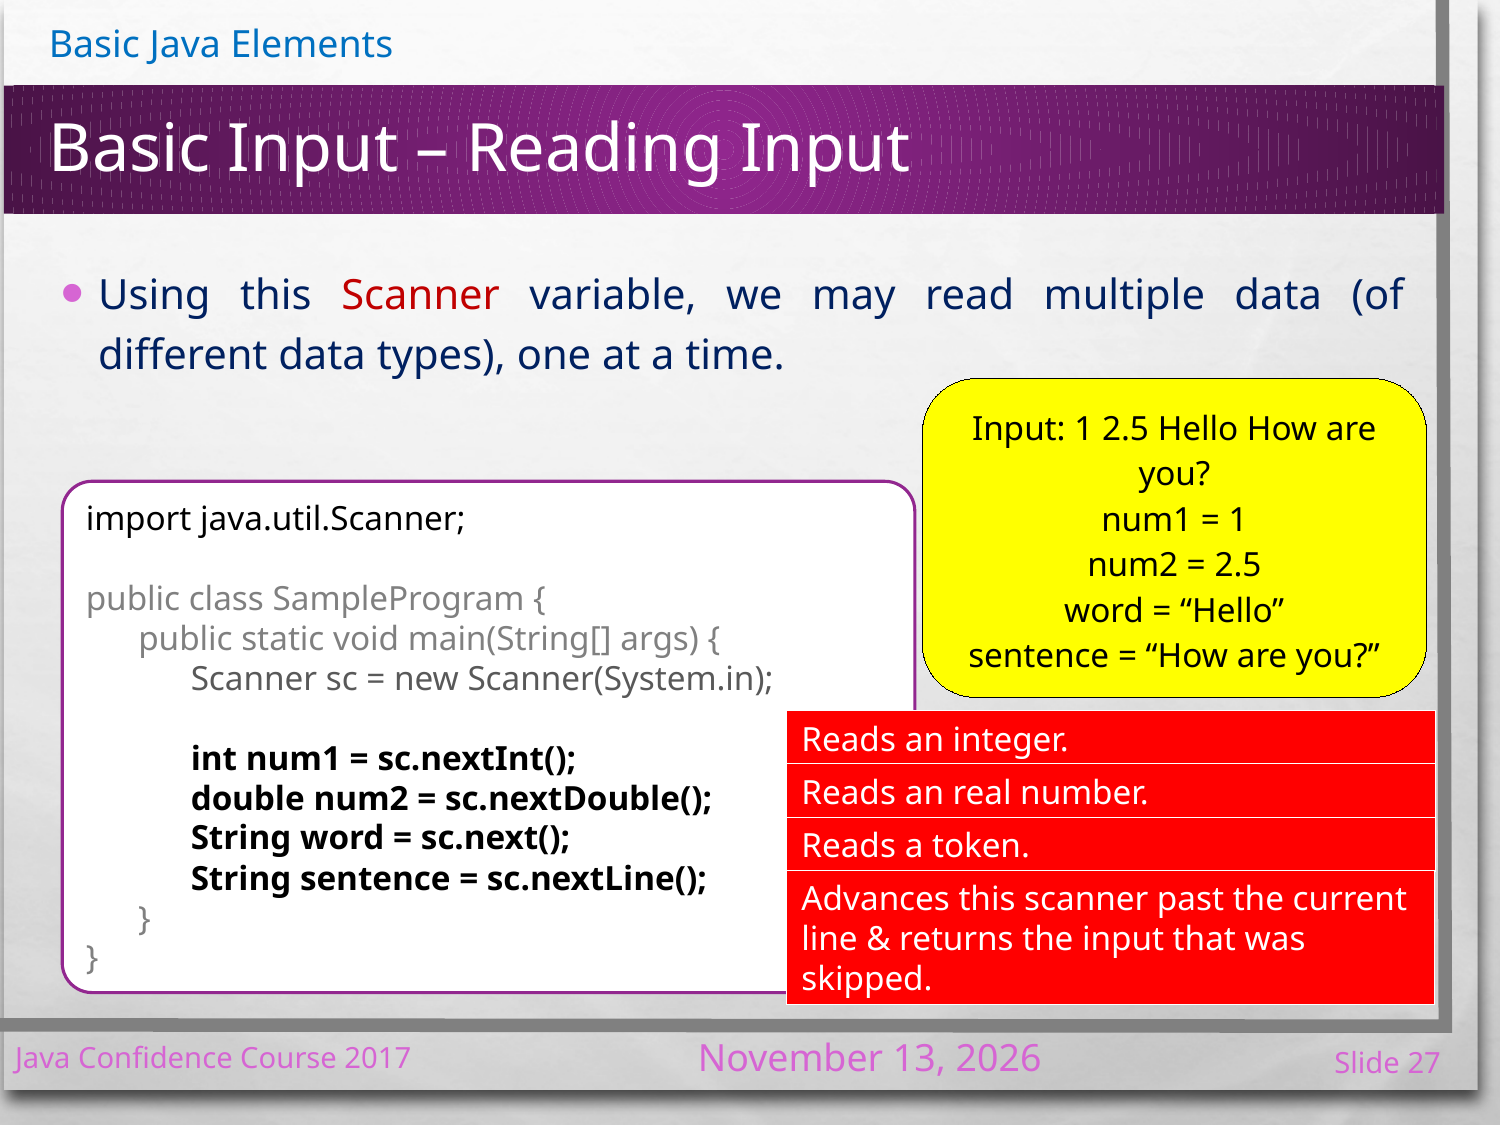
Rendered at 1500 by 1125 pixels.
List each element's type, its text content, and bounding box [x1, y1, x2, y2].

text_box import java.util.Scanner; public class SampleProgram { public static void main(String[] args) { Scanner sc = new Scanner(System.in); int num1 = sc.nextInt(); double num2 = sc.nextDouble(); String word = sc.next(); String sentence = sc.nextLine(); } } [60, 479, 917, 995]
text_box Reads a token. [786, 817, 1436, 872]
text_box Reads an real number. [786, 763, 1436, 817]
text_box Advances this scanner past the current line & returns the input that was skipped. [786, 870, 1435, 1005]
slide_number Slide 27 [1108, 1029, 1456, 1100]
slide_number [633, 1027, 1106, 1092]
list Using this Scanner variable, we may read multiple data (of different data types), one at a time. [45, 249, 1419, 1003]
text_box Reads an integer. [786, 710, 1436, 763]
title Basic Input – Reading Input [3, 87, 1445, 214]
text_box Input: 1 2.5 Hello How are you? num1 = 1 num2 = 2.5 word = “Hello” sentence = “How are you?” [922, 378, 1427, 698]
footer Java Confidence Course 2017 [0, 1027, 634, 1090]
